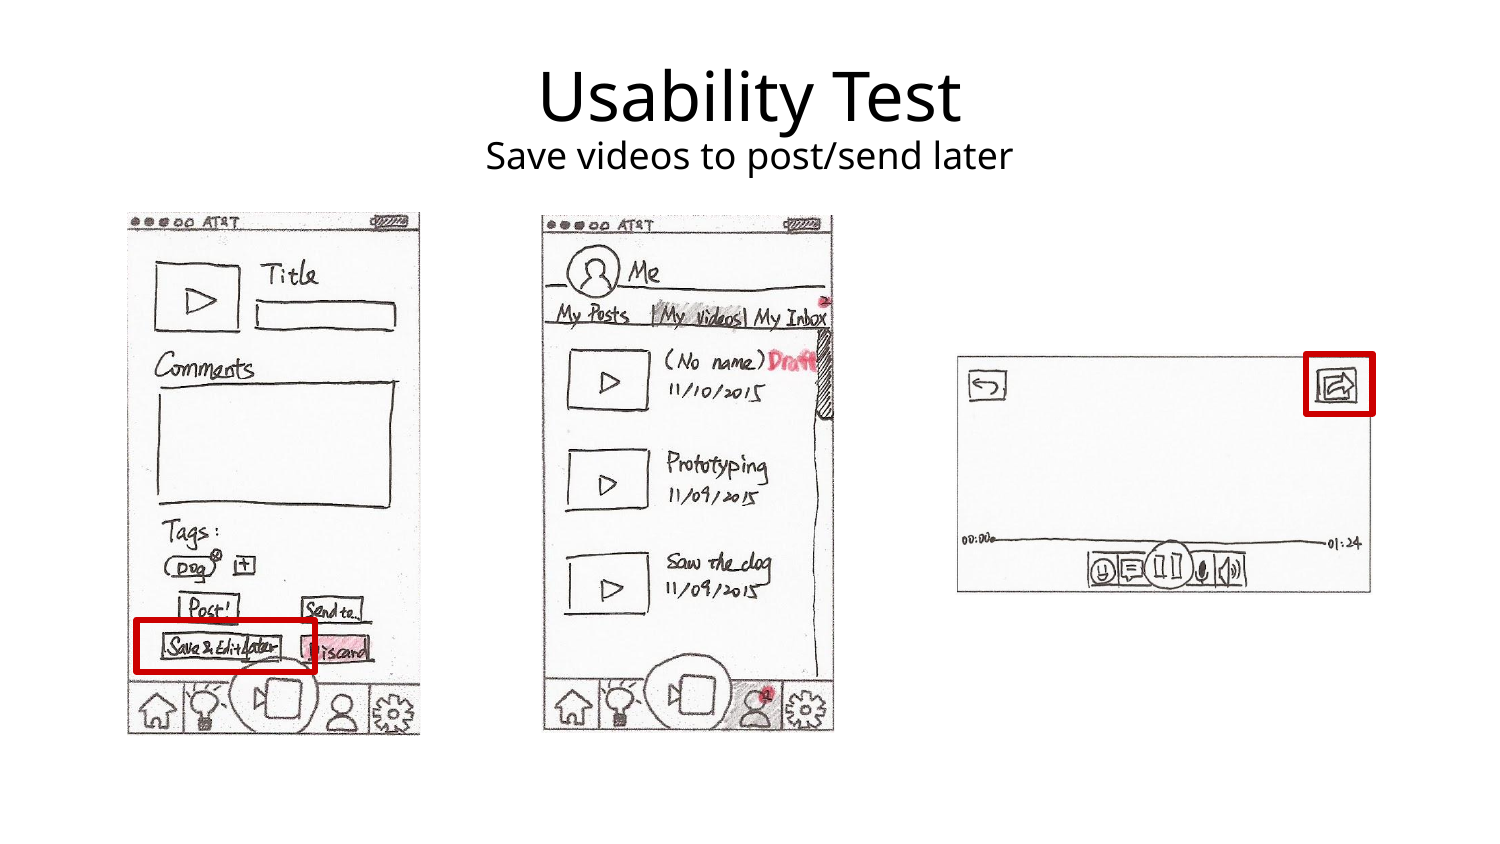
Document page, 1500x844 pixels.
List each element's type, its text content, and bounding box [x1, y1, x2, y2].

title Usability Test Save videos to post/send later [51, 72, 1449, 167]
picture [955, 265, 1373, 683]
text_box [1306, 353, 1373, 414]
picture [541, 215, 835, 733]
picture [127, 212, 421, 736]
